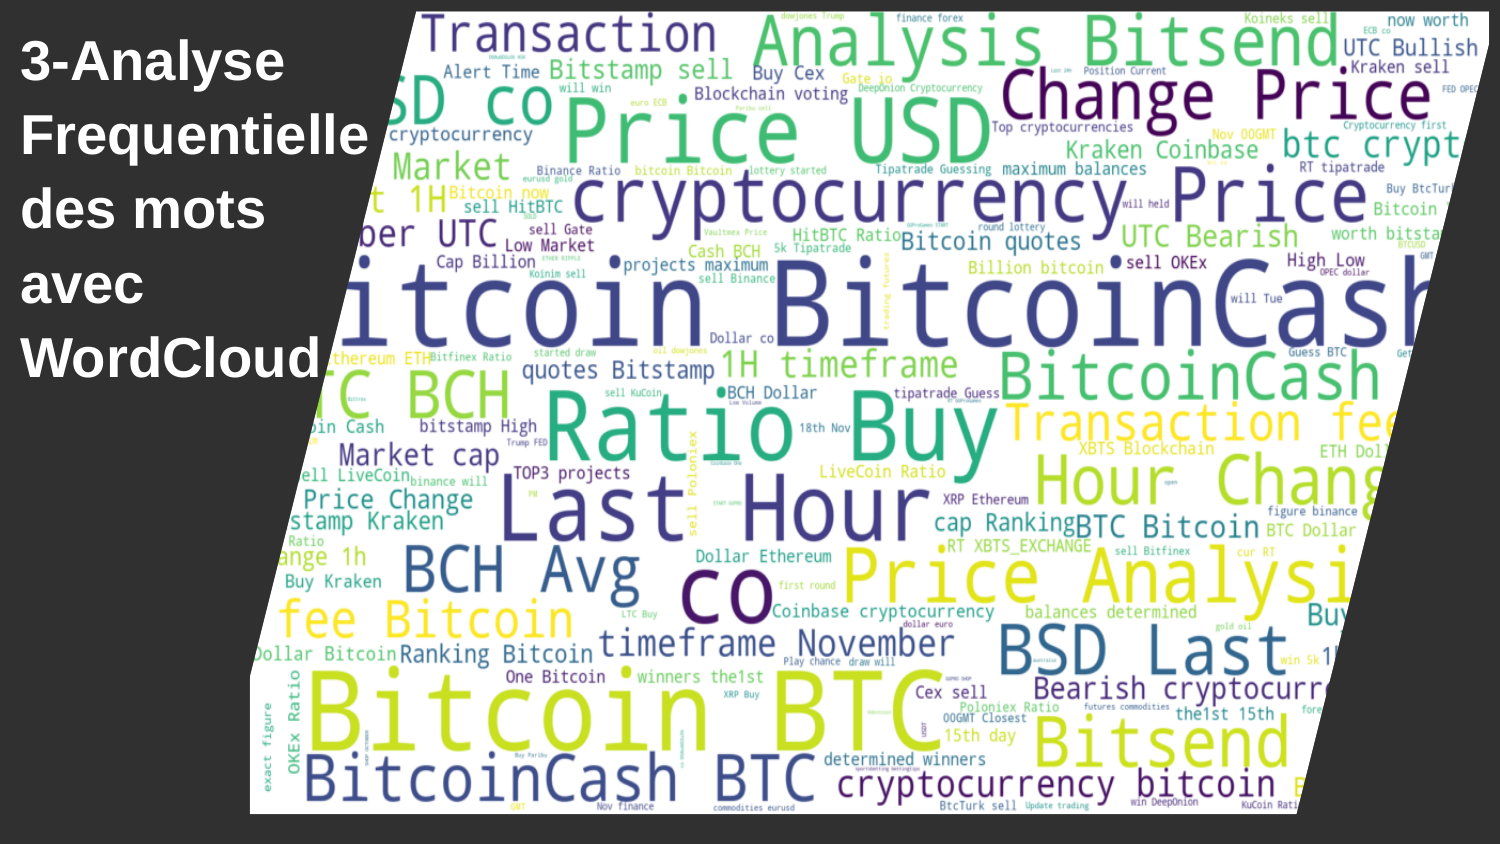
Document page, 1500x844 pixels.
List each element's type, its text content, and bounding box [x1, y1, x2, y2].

text_box 3-Analyse Frequentielle des mots avec WordCloud [8, 56, 202, 452]
picture [207, 0, 1500, 844]
